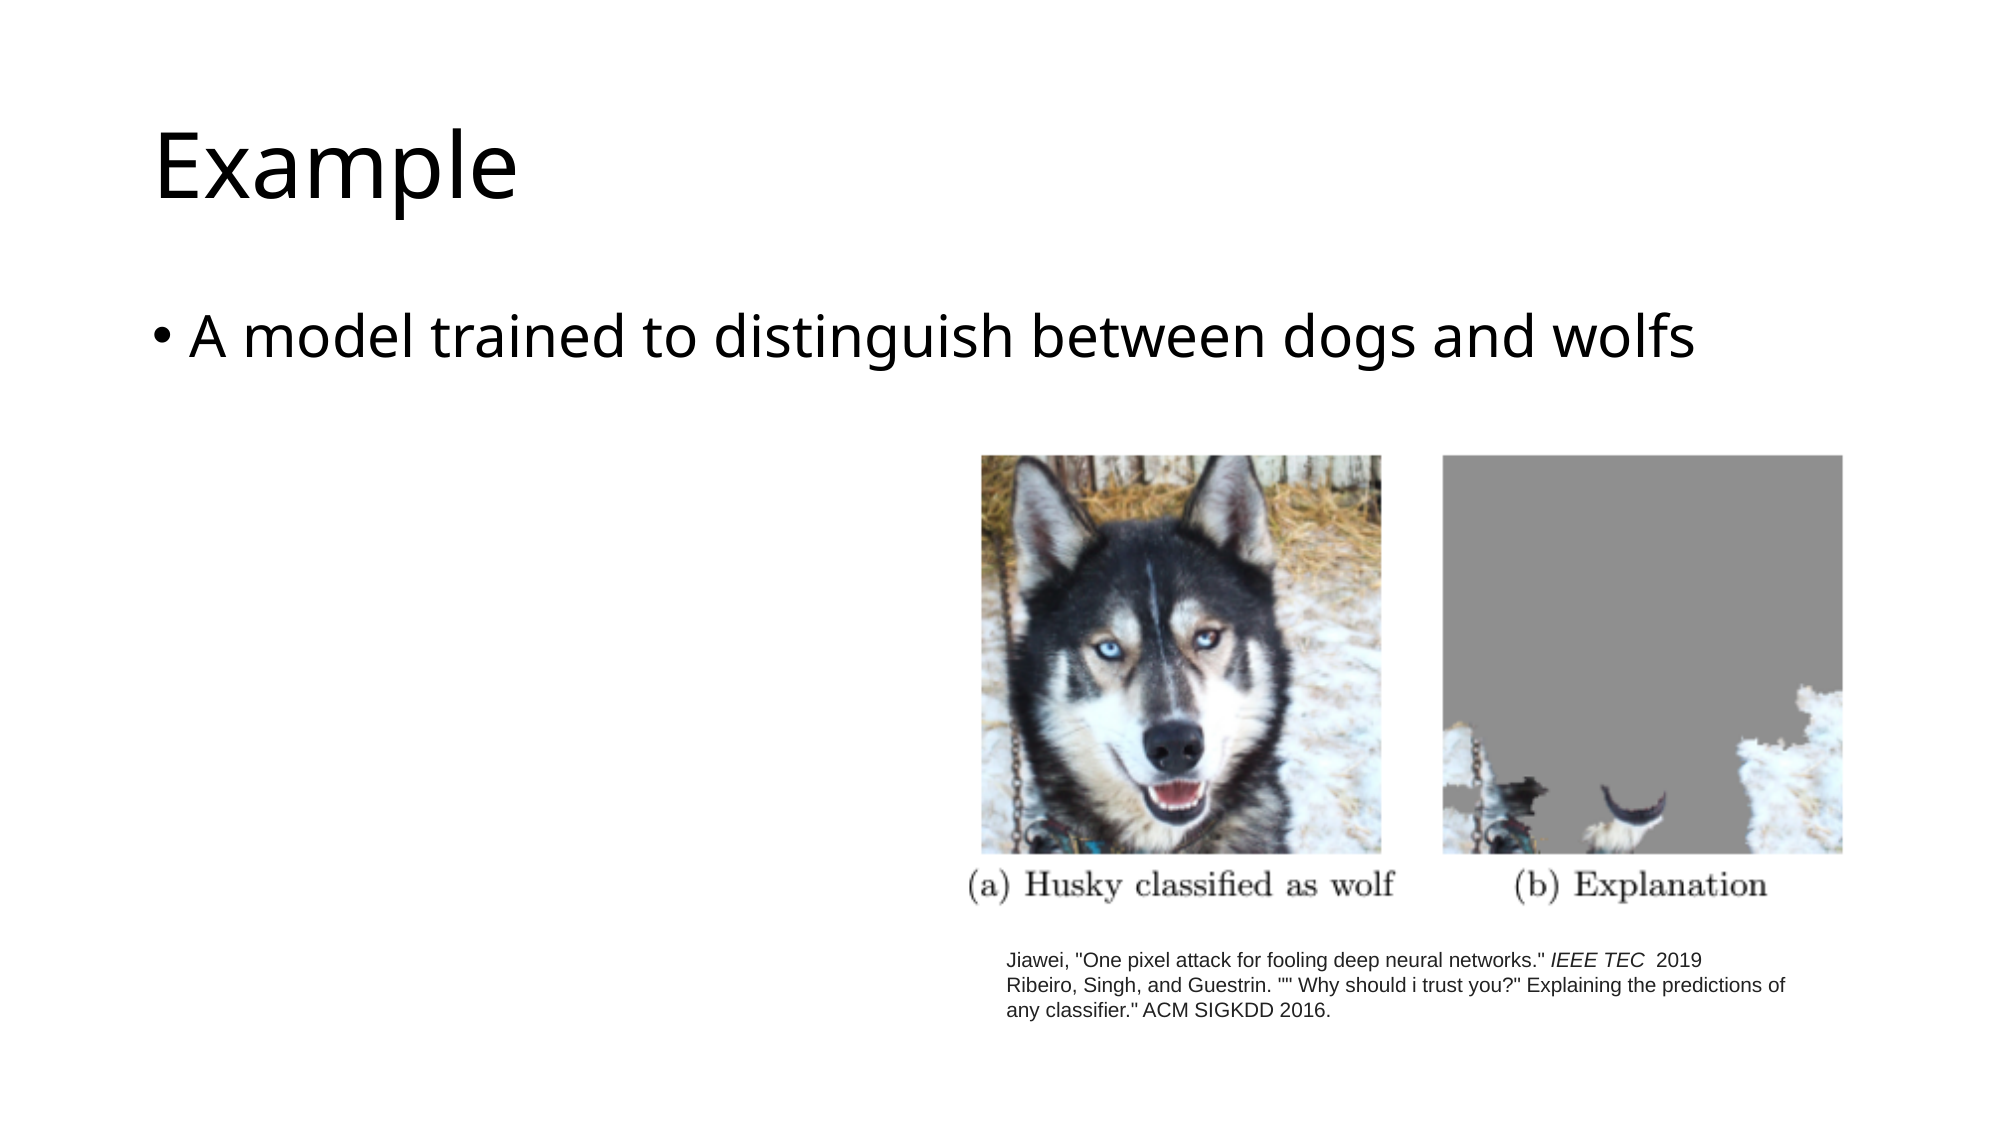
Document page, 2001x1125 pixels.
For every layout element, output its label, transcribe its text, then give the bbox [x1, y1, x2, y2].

picture [967, 432, 1863, 923]
title Example [137, 59, 1863, 278]
text_box Jiawei, "One pixel attack for fooling deep neural networks." IEEE TEC 2019 Ribeiro, Singh, and Guestrin. "" Why should i trust you?" Explaining the predictions of any classifier." ACM SIGKDD 2016. [991, 939, 1840, 1055]
list A model trained to distinguish between dogs and wolfs [137, 299, 1863, 1014]
